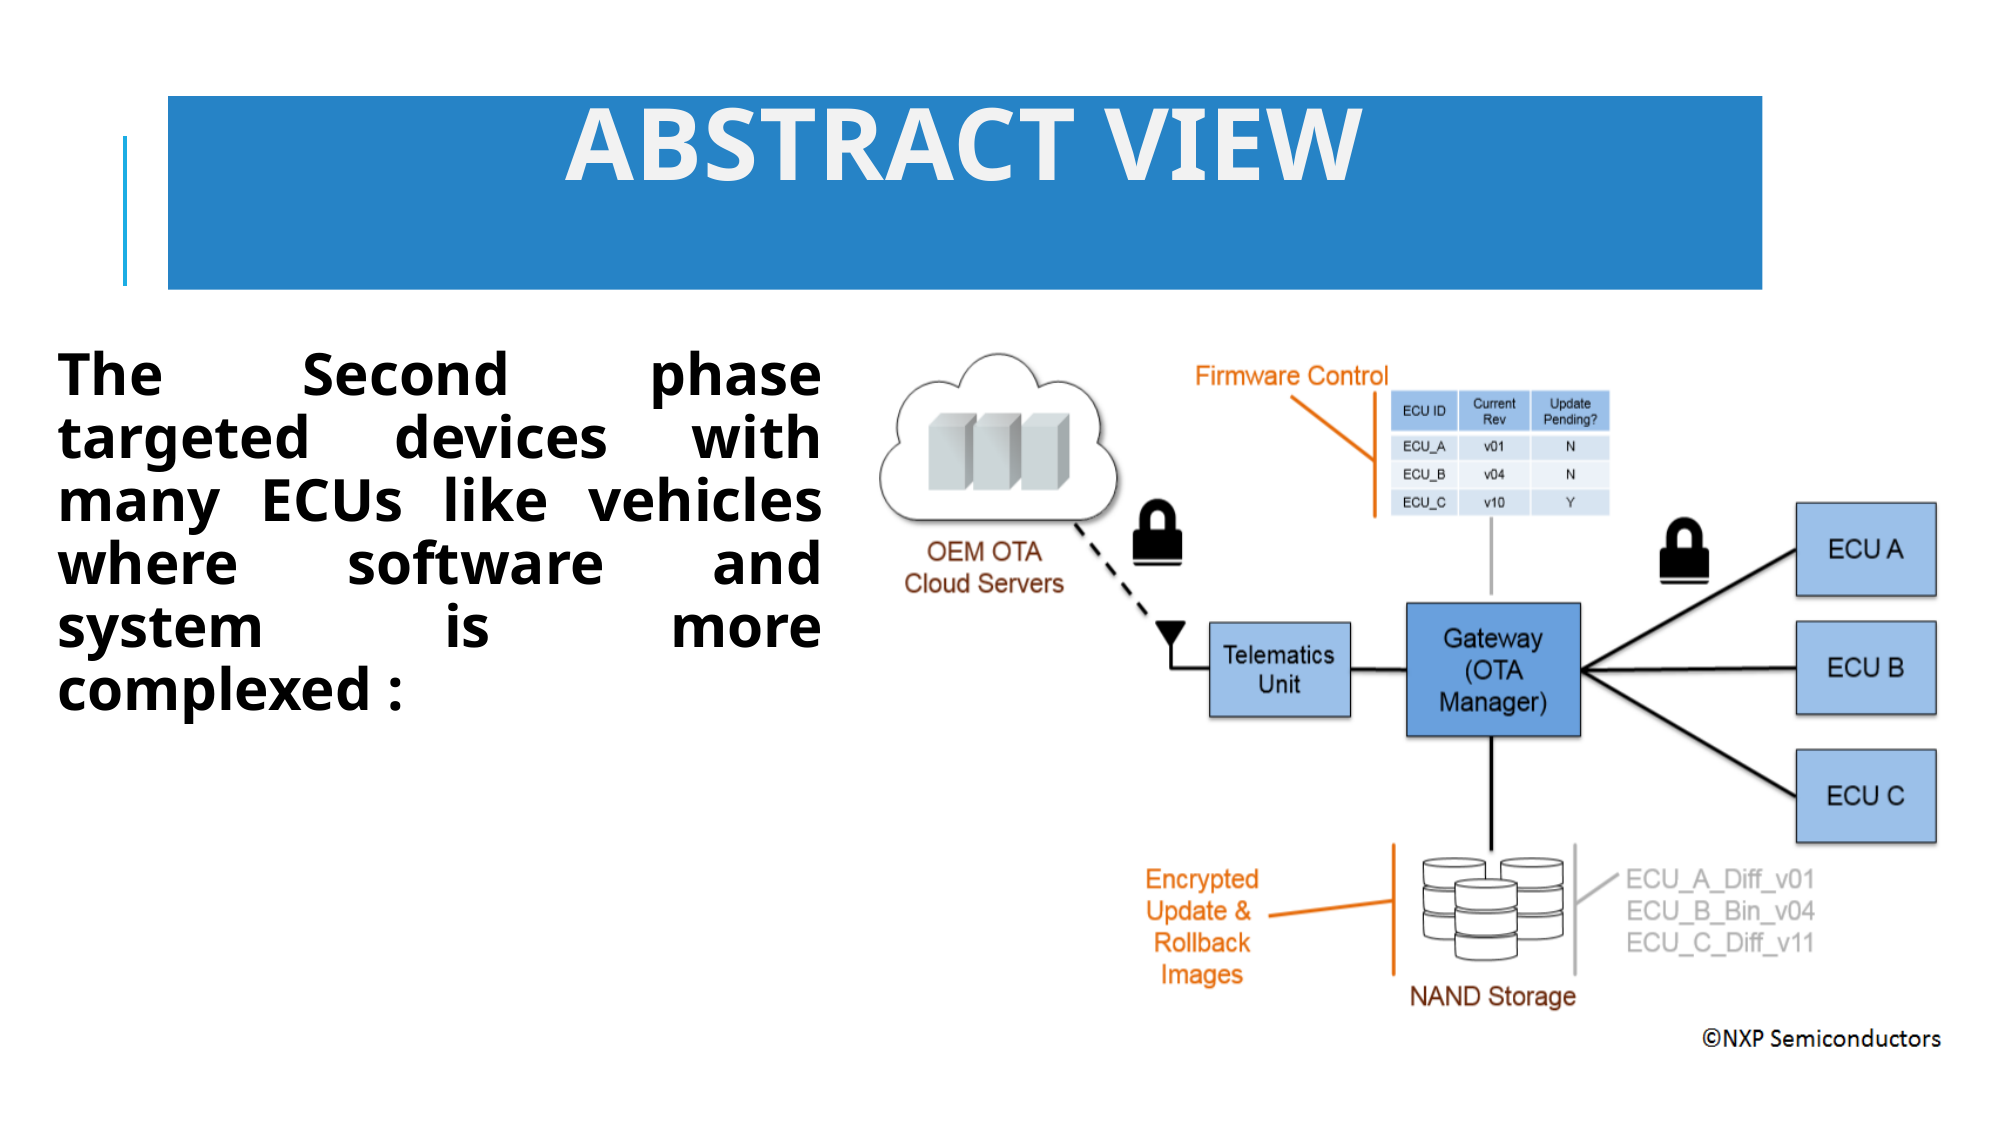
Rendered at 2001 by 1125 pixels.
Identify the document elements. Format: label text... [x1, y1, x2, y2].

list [830, 317, 1971, 1075]
title Abstract view [168, 96, 1763, 290]
text_box The Second phase targeted devices with many ECUs like vehicles where software and system is more complexed : [34, 338, 823, 999]
